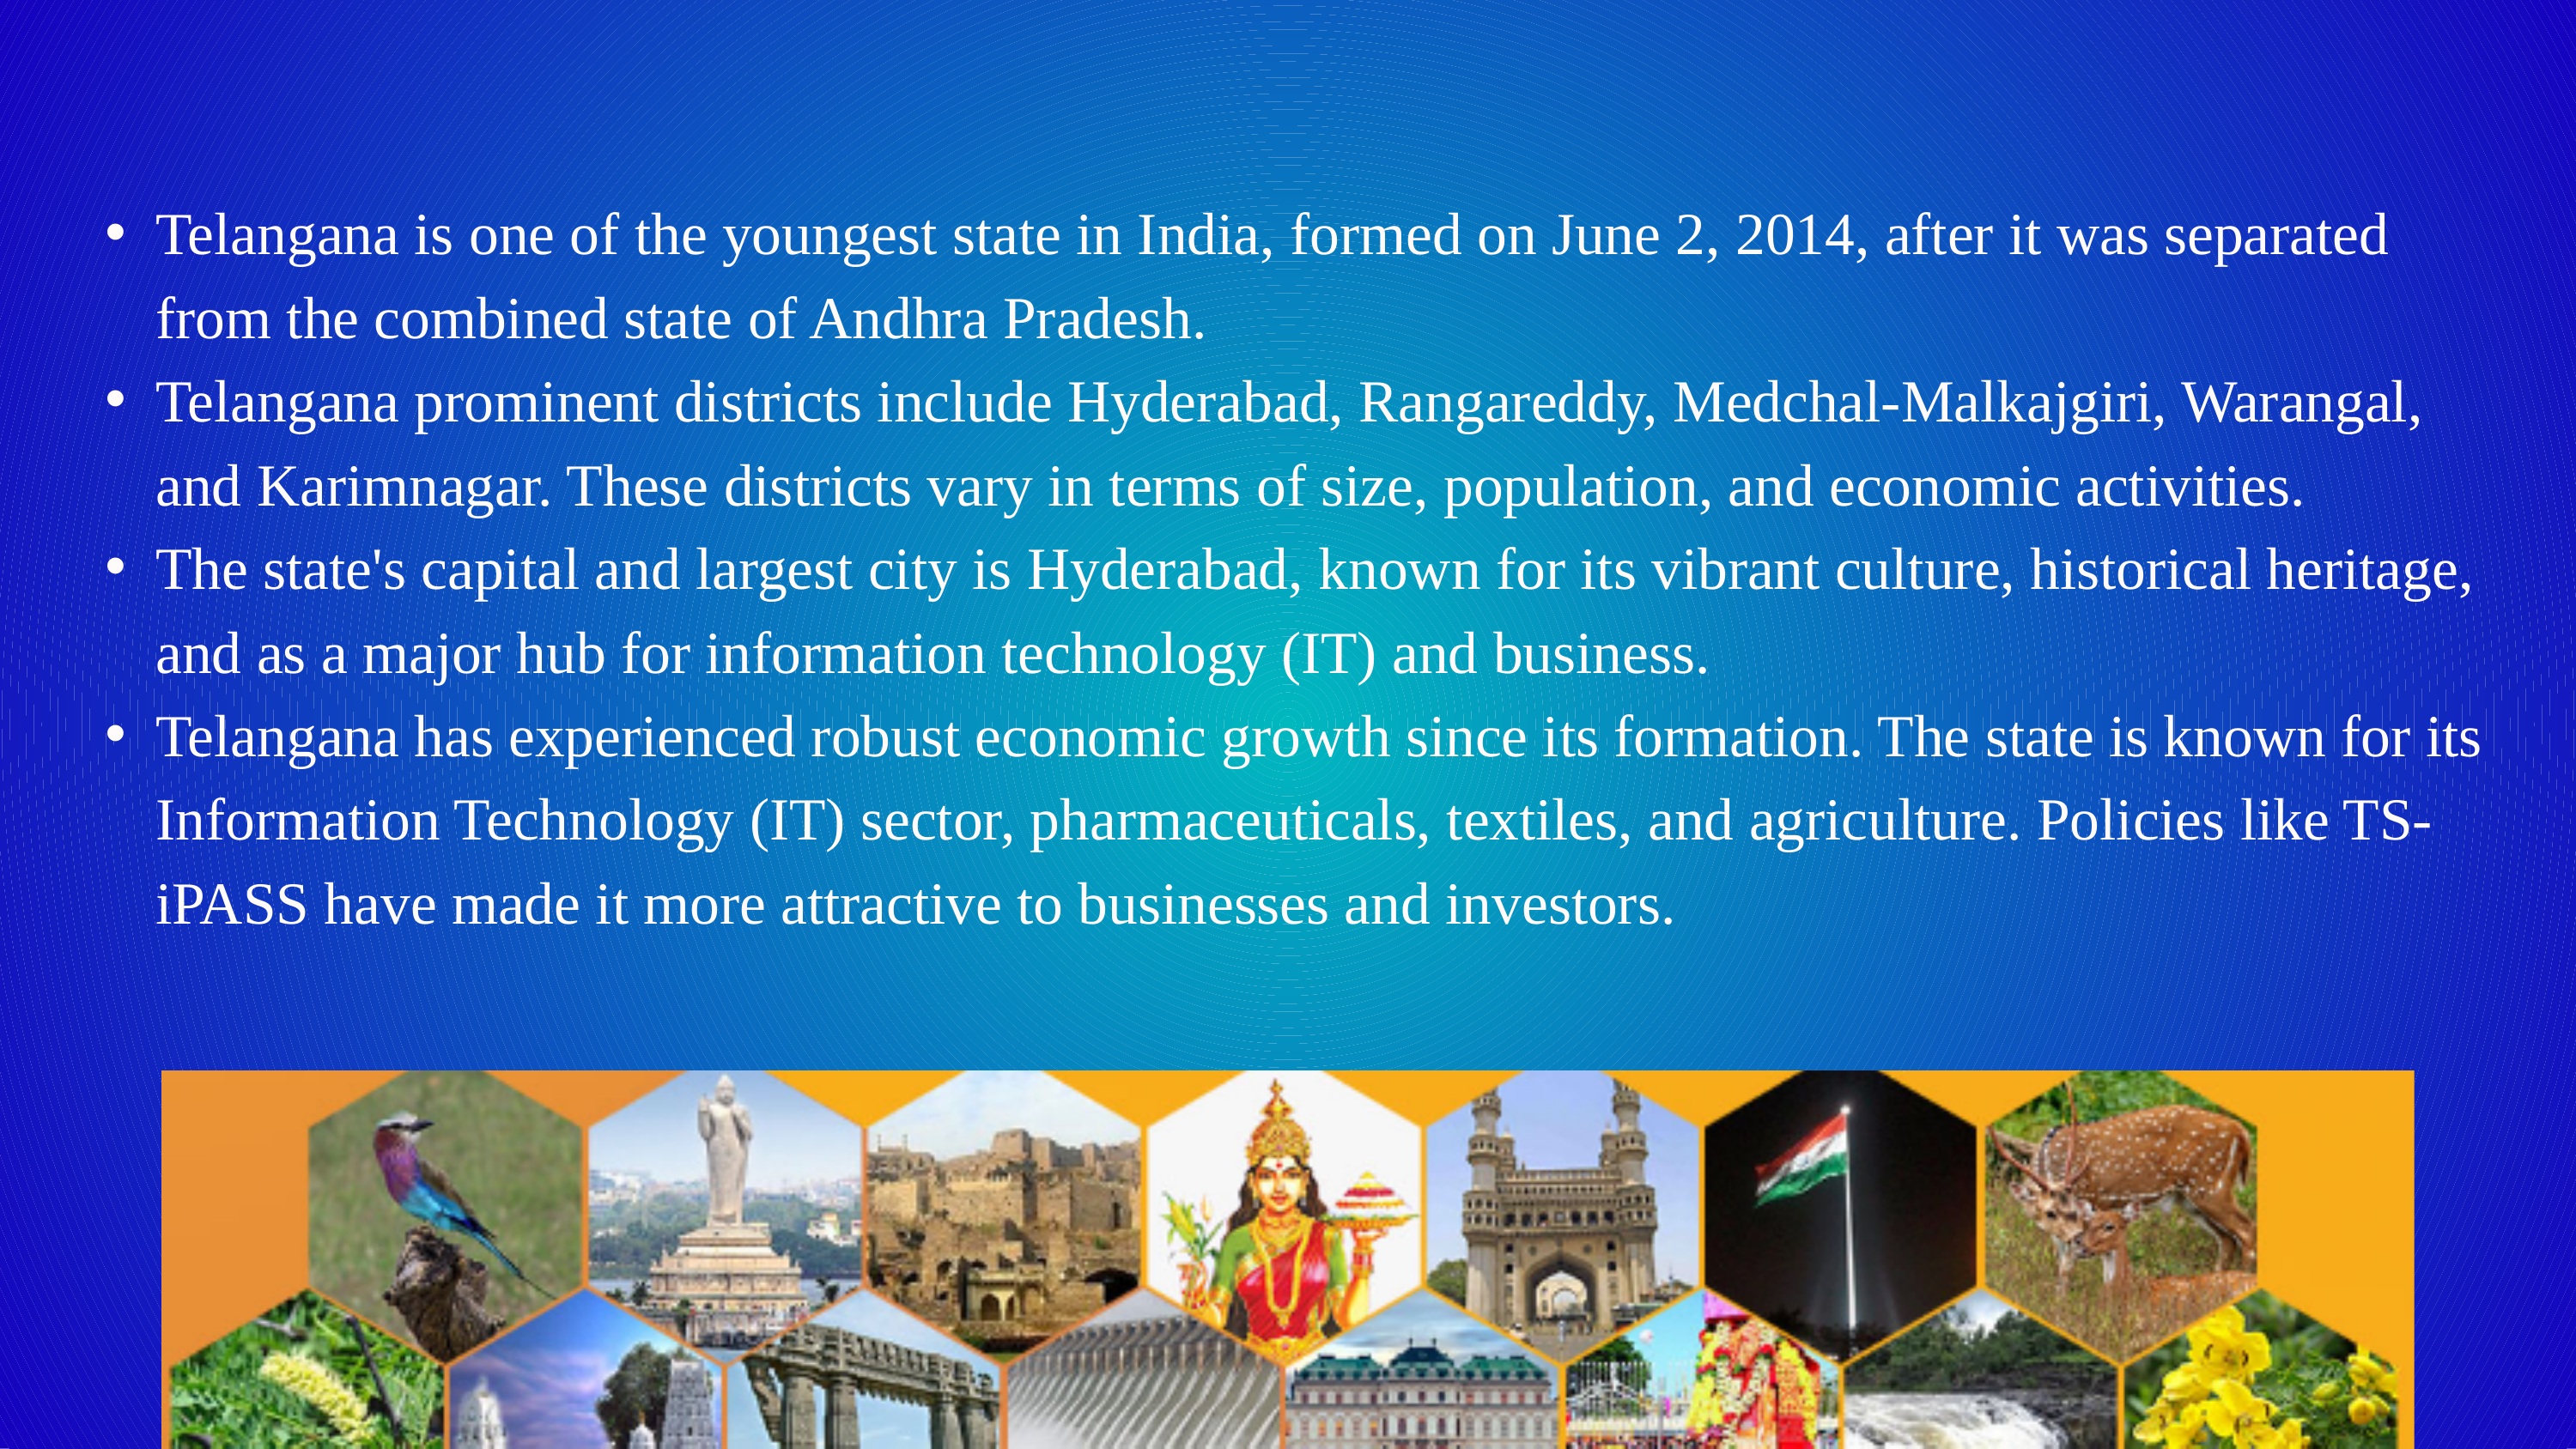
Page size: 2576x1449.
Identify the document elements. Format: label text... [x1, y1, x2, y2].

text_box [161, 1070, 2415, 1449]
text_box Telangana is one of the youngest state in India, formed on June 2, 2014, after it was separated from the combined state of Andhra Pradesh. Telangana prominent districts include Hyderabad, Rangareddy, Medchal-Malkajgiri, Warangal, and Karimnagar. These districts vary in terms of size, population, and economic activities. The state's capital and largest city is Hyderabad, known for its vibrant culture, historical heritage, and as a major hub for information technology (IT) and business. Telangana has experienced robust economic growth since its formation. The state is known for its Information Technology (IT) sector, pharmaceuticals, textiles, and agriculture. Policies like TS-iPASS have made it more attractive to businesses and investors. [54, 183, 2522, 1020]
